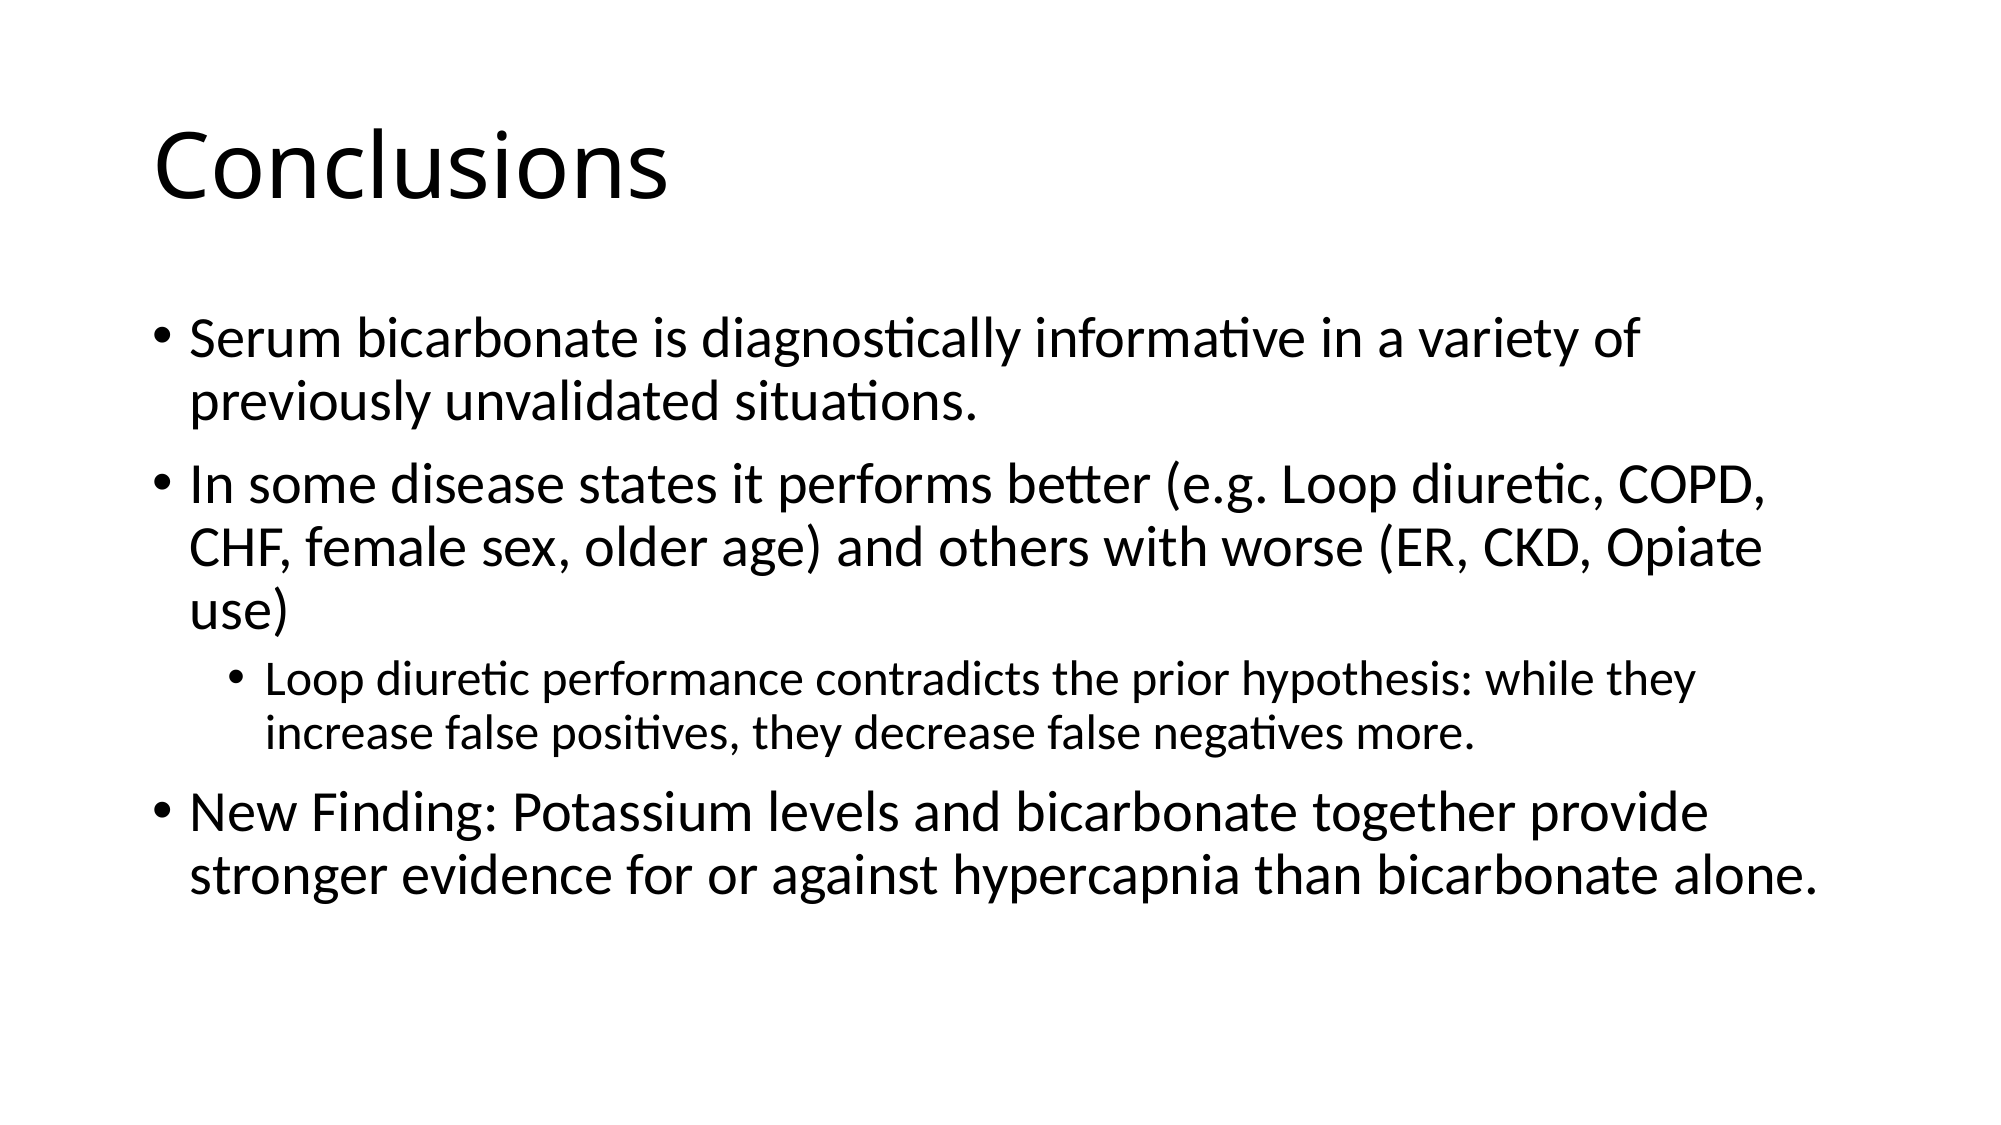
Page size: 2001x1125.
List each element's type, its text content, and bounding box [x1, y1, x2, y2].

title Conclusions [137, 59, 1863, 278]
list Serum bicarbonate is diagnostically informative in a variety of previously unvalidated situations. In some disease states it performs better (e.g. Loop diuretic, COPD, CHF, female sex, older age) and others with worse (ER, CKD, Opiate use) Loop diuretic performance contradicts the prior hypothesis: while they increase false positives, they decrease false negatives more. New Finding: Potassium levels and bicarbonate together provide stronger evidence for or against hypercapnia than bicarbonate alone. [137, 299, 1863, 1014]
